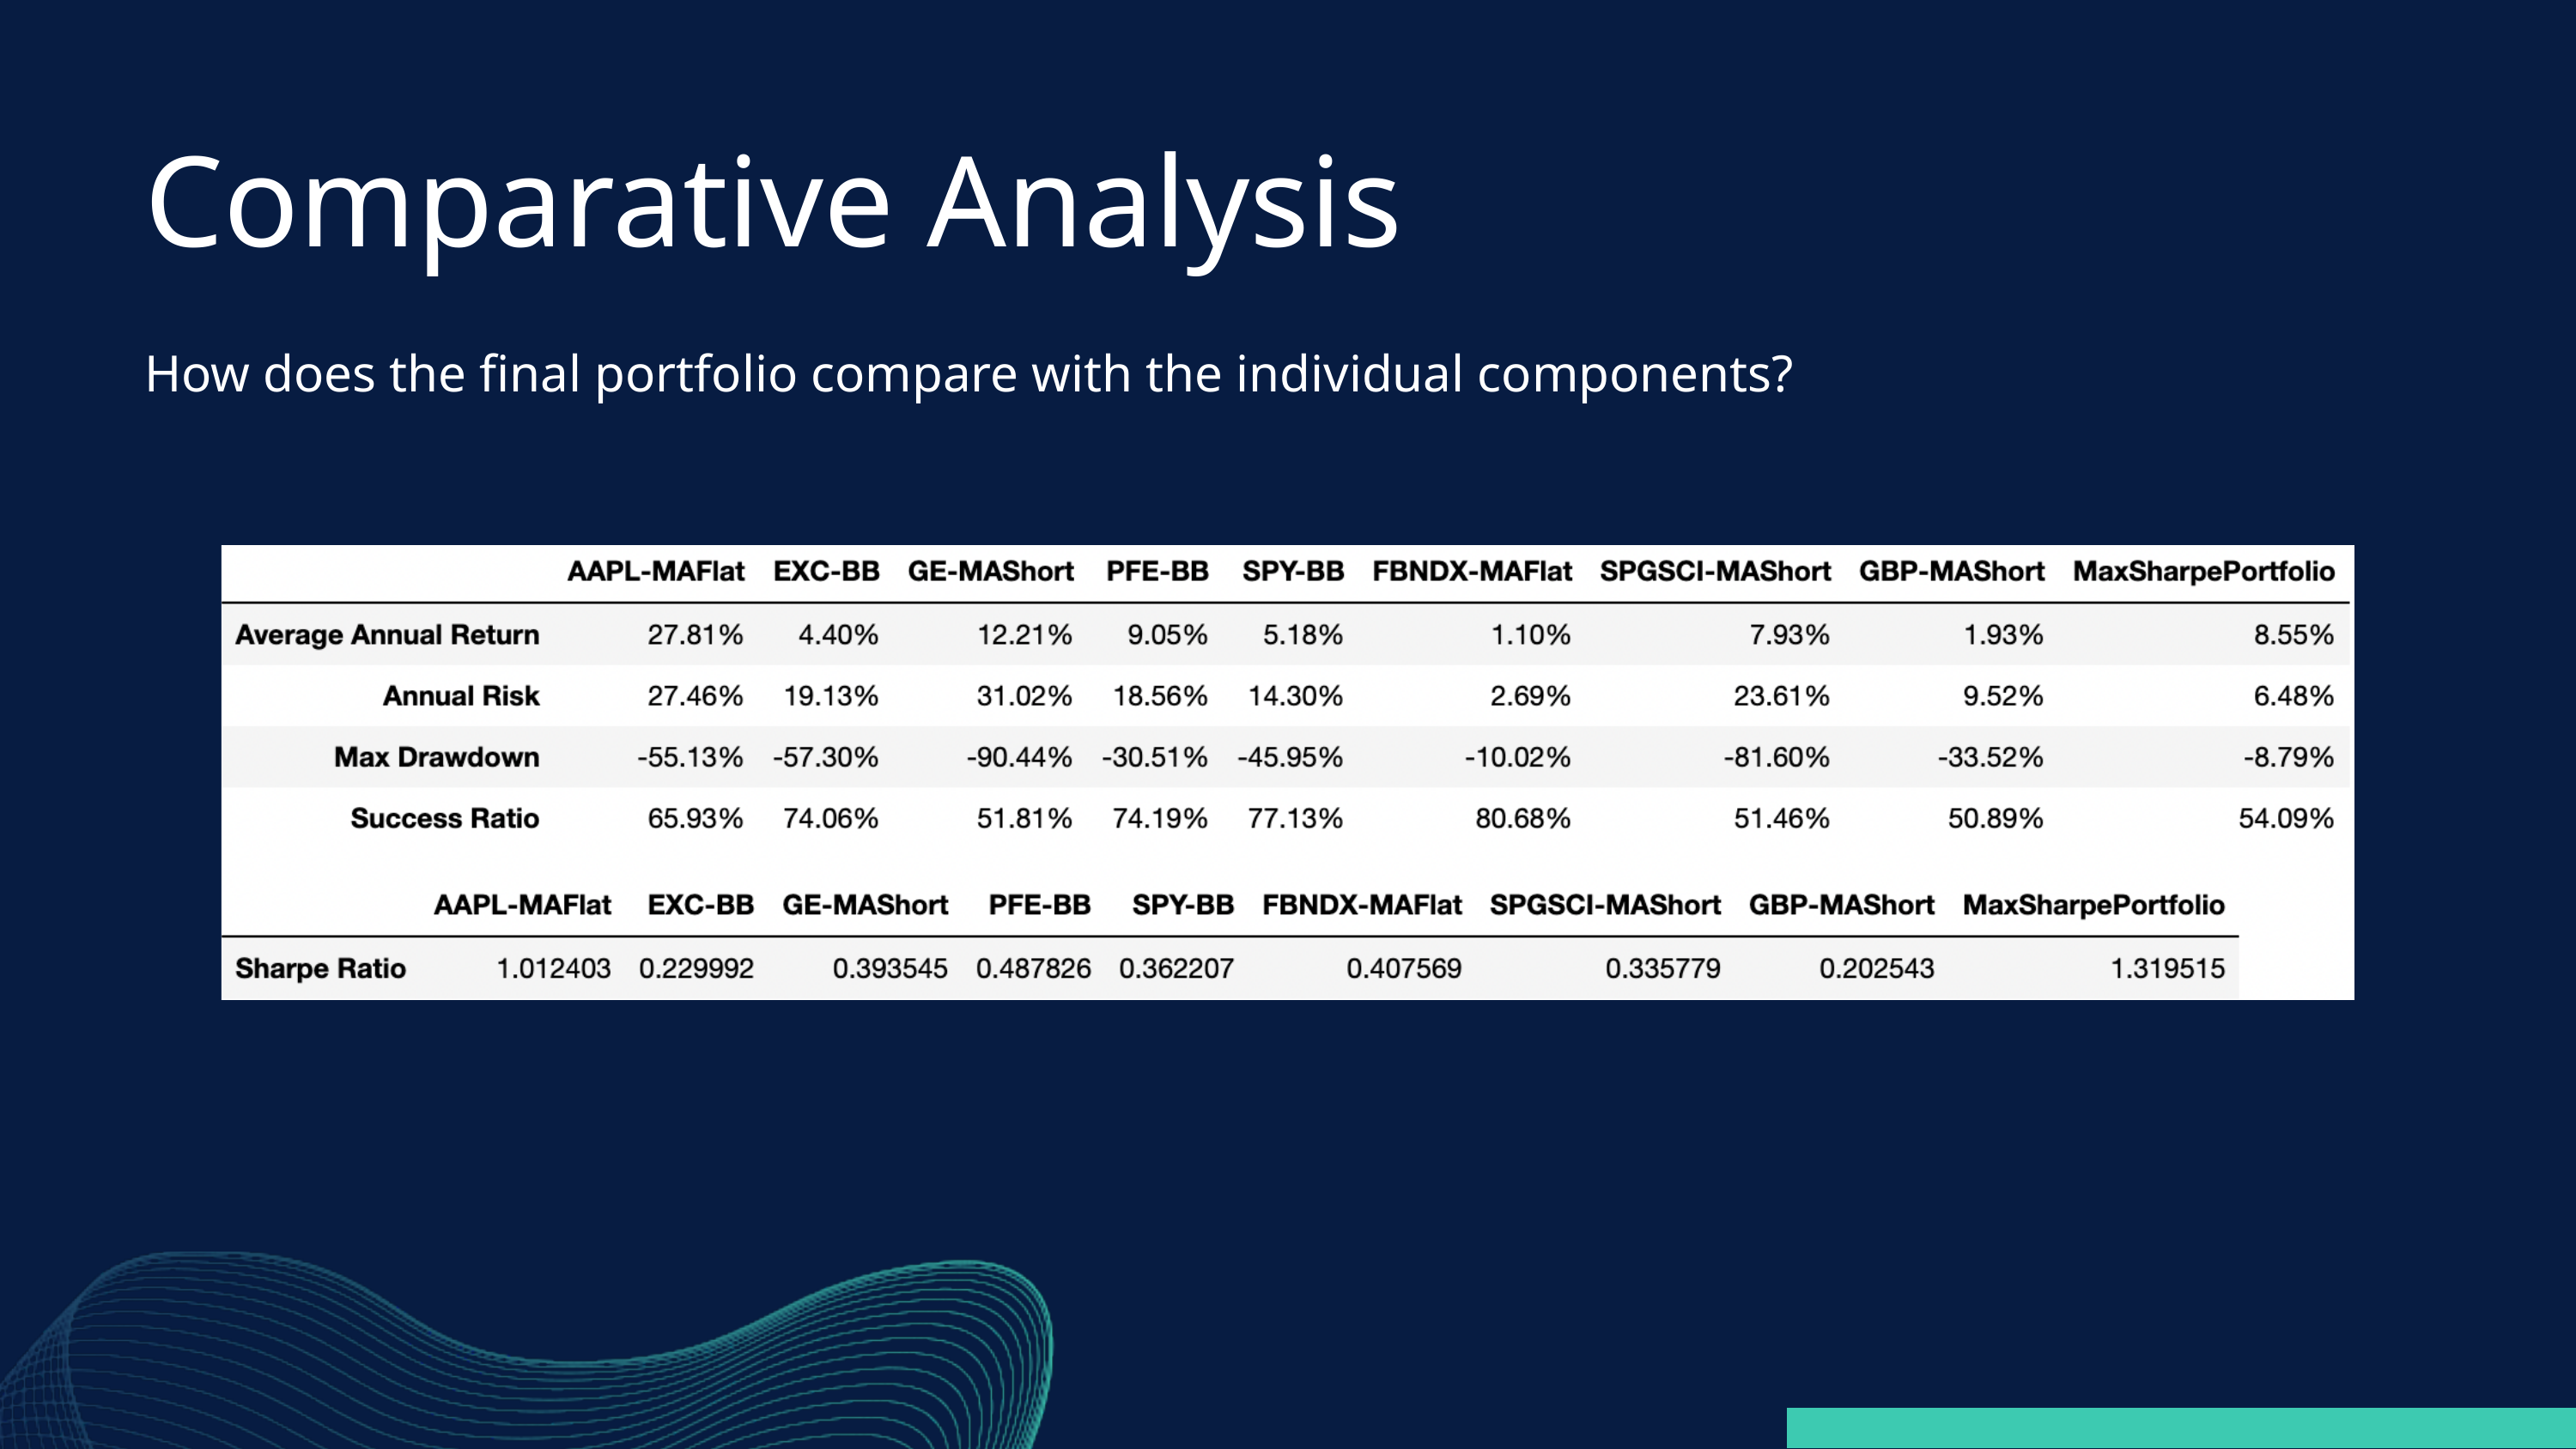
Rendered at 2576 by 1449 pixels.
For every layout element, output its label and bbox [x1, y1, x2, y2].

text_box [221, 545, 2354, 1000]
text_box [1786, 1407, 2576, 1449]
text_box [0, 1252, 1104, 1449]
text_box [144, 122, 2214, 397]
